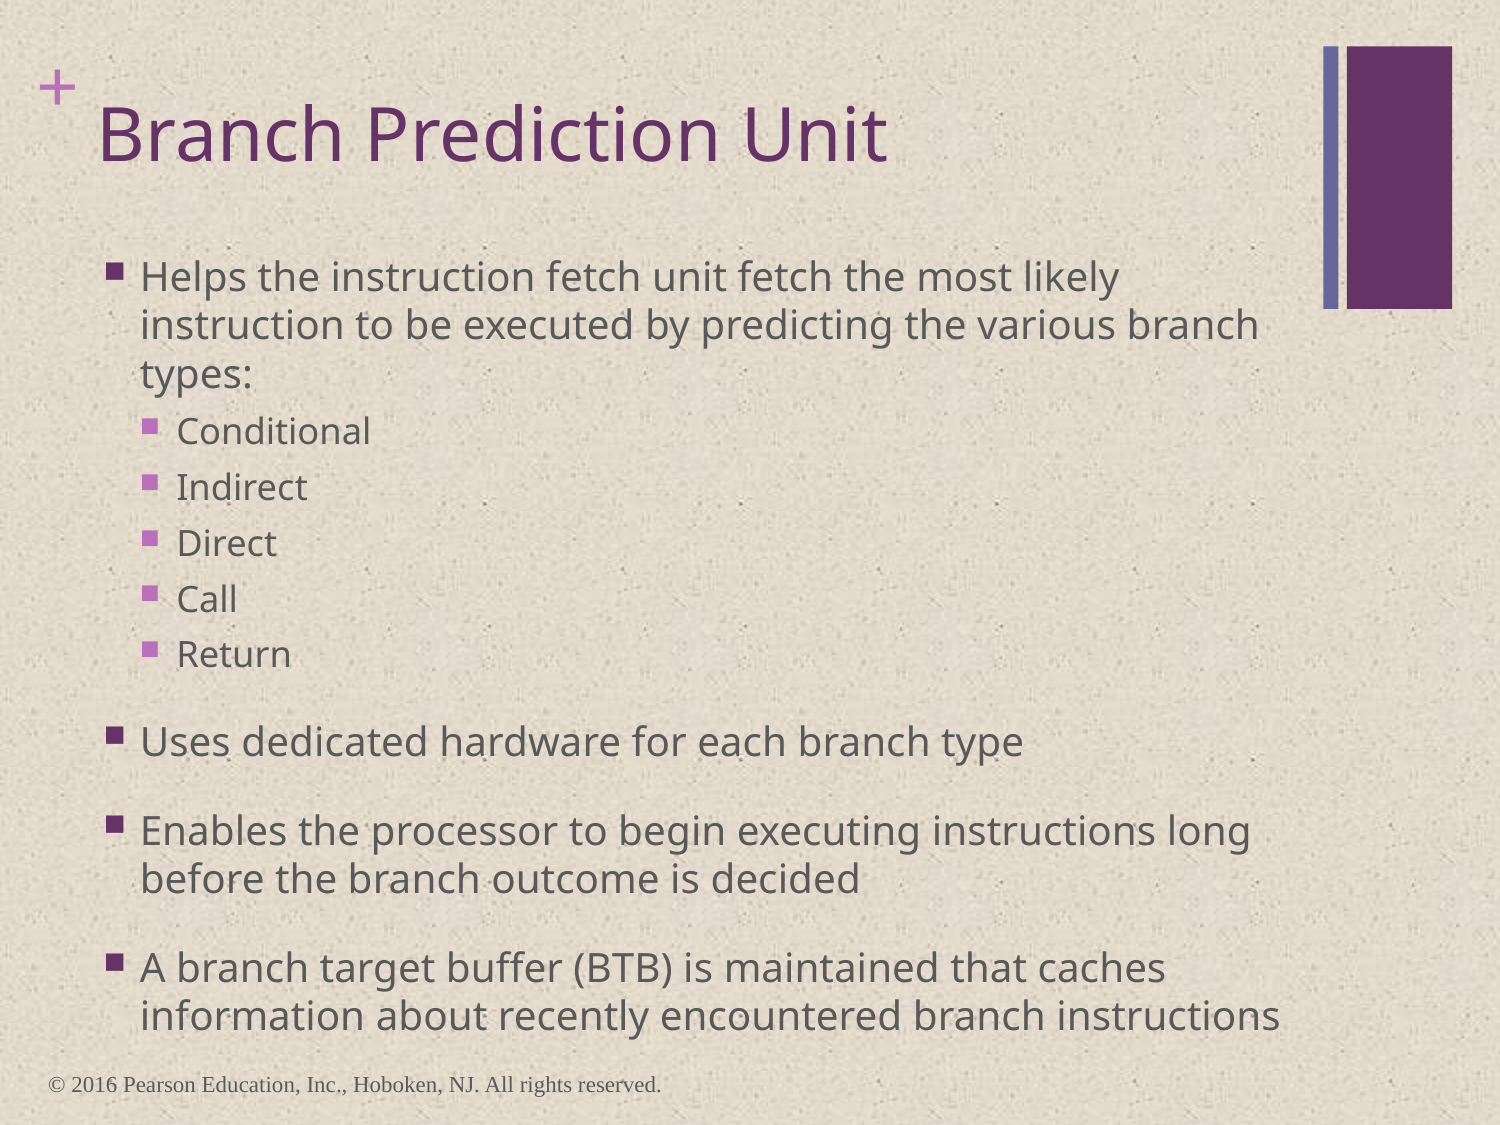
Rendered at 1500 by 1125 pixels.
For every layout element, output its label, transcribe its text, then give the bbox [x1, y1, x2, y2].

list Helps the instruction fetch unit fetch the most likely instruction to be executed by predicting the various branch types: Conditional Indirect Direct Call Return Uses dedicated hardware for each branch type Enables the processor to begin executing instructions long before the branch outcome is decided A branch target buffer (BTB) is maintained that caches information about recently encountered branch instructions [88, 243, 1329, 1047]
footer © 2016 Pearson Education, Inc., Hoboken, NJ. All rights reserved. [33, 1053, 1038, 1114]
picture [0, 0, 1500, 1125]
title Branch Prediction Unit [81, 79, 1322, 263]
